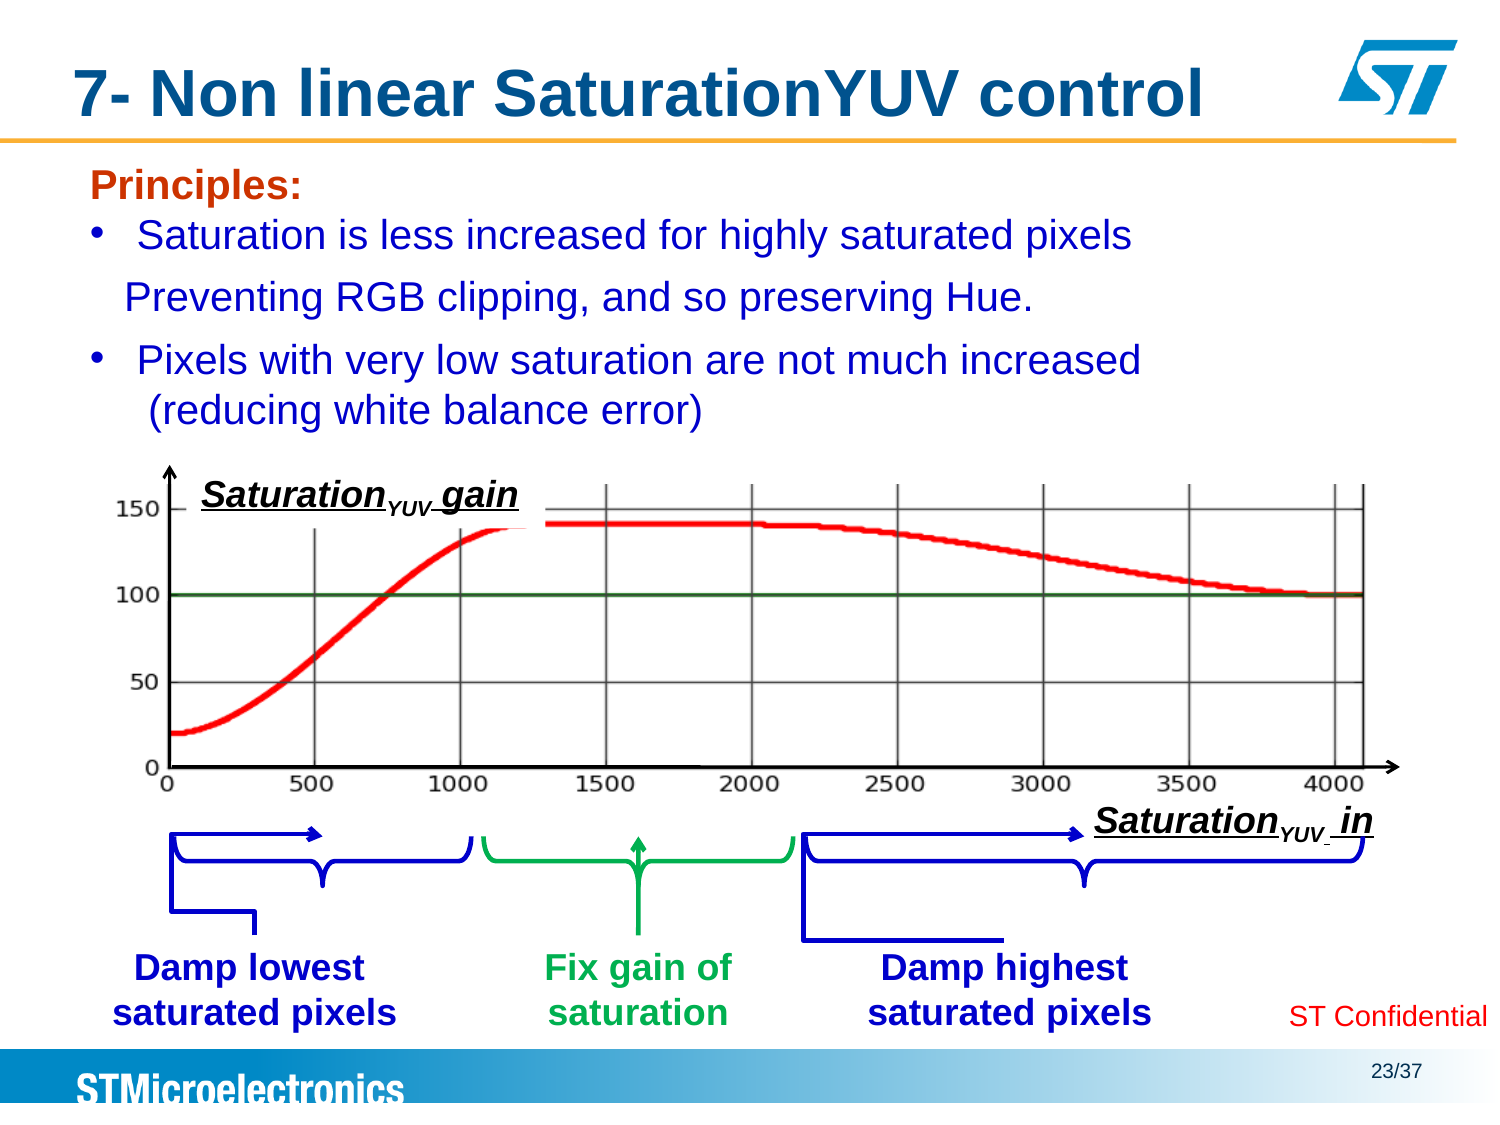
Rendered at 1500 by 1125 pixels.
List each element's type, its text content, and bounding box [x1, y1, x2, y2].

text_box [62, 462, 1401, 1042]
title 7- Non linear SaturationYUV control [57, 24, 1283, 138]
slide_number 23/37 [1325, 1050, 1438, 1096]
picture [0, 1049, 1500, 1105]
picture [1328, 37, 1462, 117]
text_box Principles: Saturation is less increased for highly saturated pixels Preventing RGB clipping, and so preserving Hue. Pixels with very low saturation are not much increased (reducing white balance error) [74, 149, 1240, 440]
